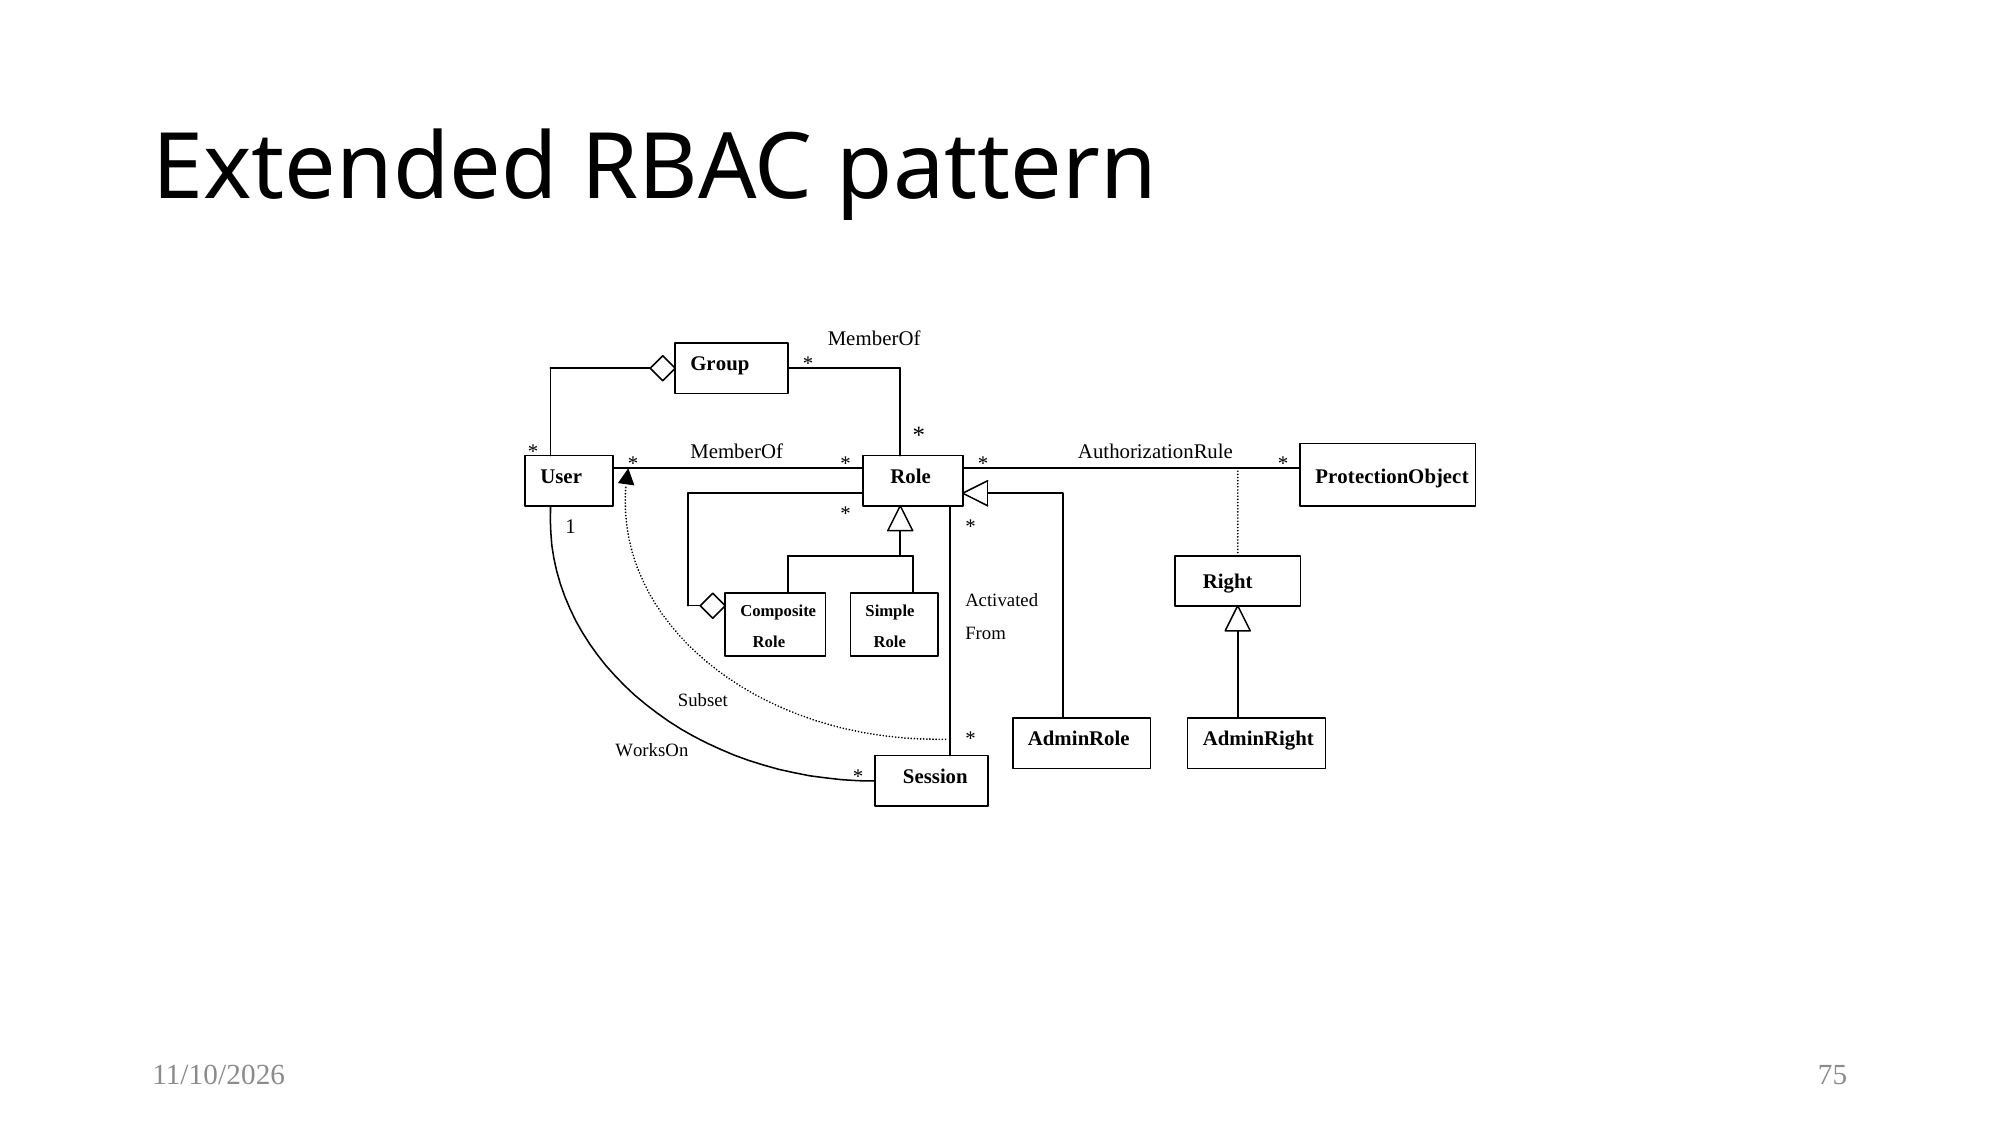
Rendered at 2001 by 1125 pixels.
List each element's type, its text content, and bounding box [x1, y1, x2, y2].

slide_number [137, 1042, 588, 1103]
picture [511, 317, 1489, 808]
slide_number 75 [1412, 1042, 1863, 1103]
title Extended RBAC pattern [137, 59, 1863, 278]
